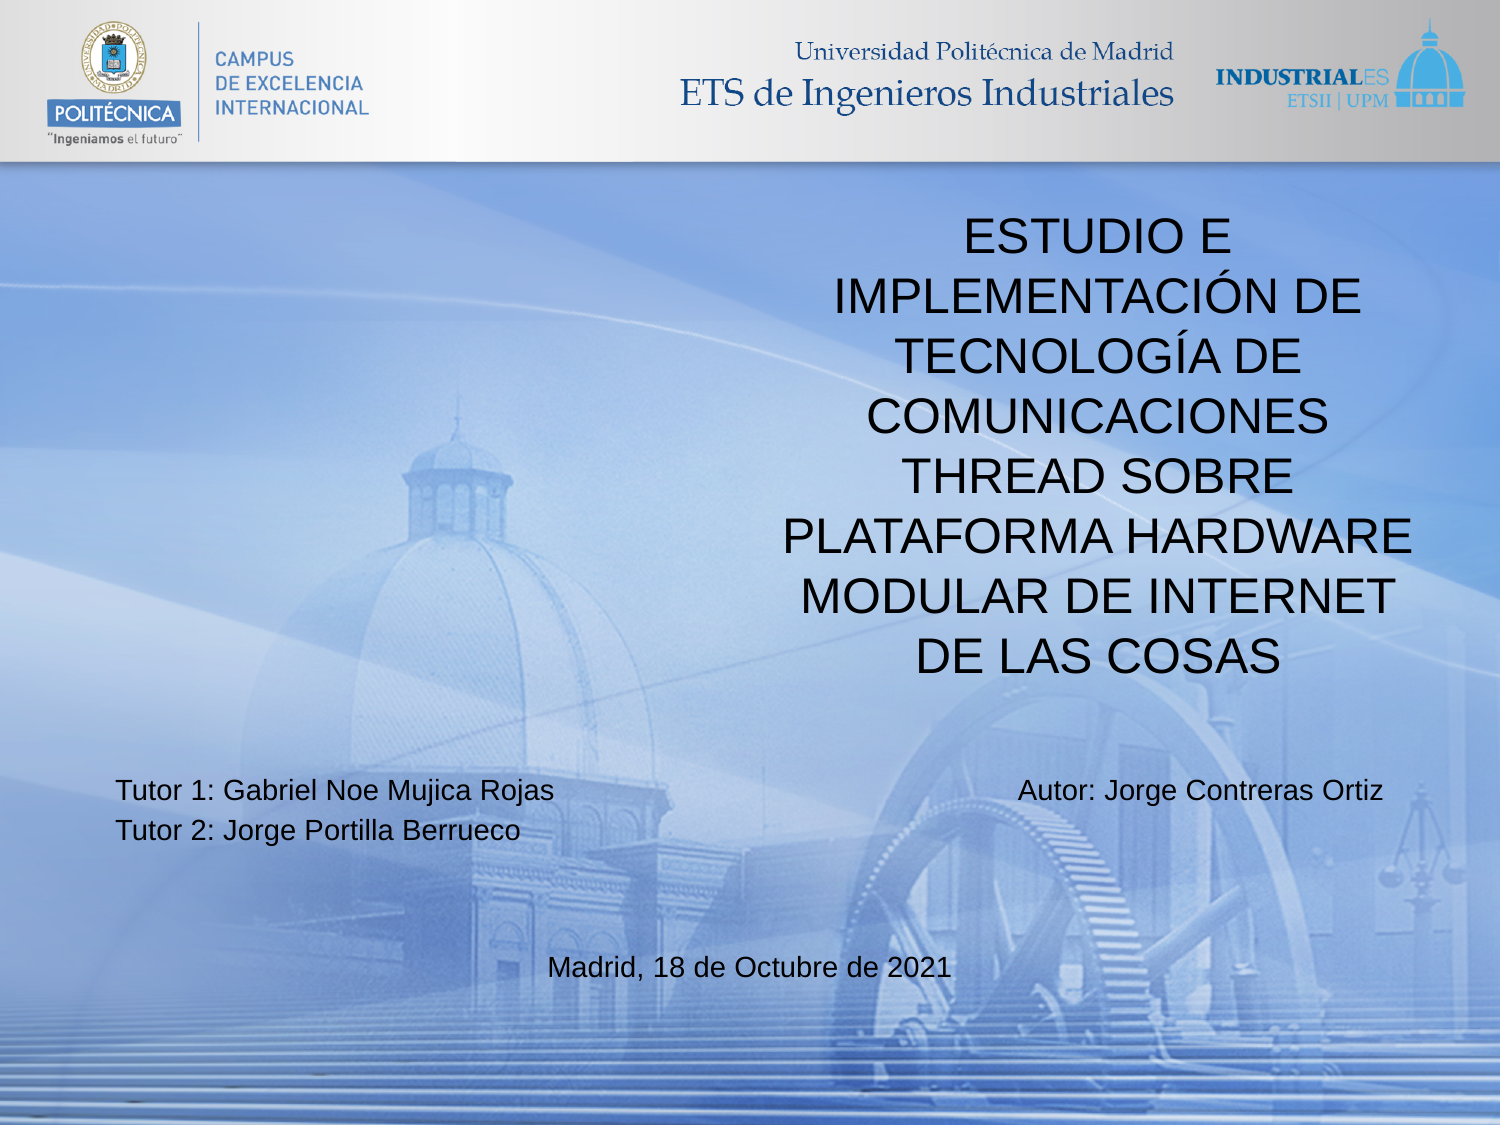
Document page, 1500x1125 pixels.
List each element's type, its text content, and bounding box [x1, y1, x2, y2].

text_box Tutor 1: Gabriel Noe Mujica Rojas Tutor 2: Jorge Portilla Berrueco [100, 763, 715, 870]
text_box Autor: Jorge Contreras Ortiz [785, 763, 1400, 823]
picture [0, 0, 1500, 1125]
text_box Madrid, 18 de Octubre de 2021 [442, 940, 1057, 1000]
text_box ESTUDIO E IMPLEMENTACIÓN DE TECNOLOGÍA DE COMUNICACIONES THREAD SOBRE PLATAFORMA HARDWARE MODULAR DE INTERNET DE LAS COSAS [750, 196, 1447, 691]
